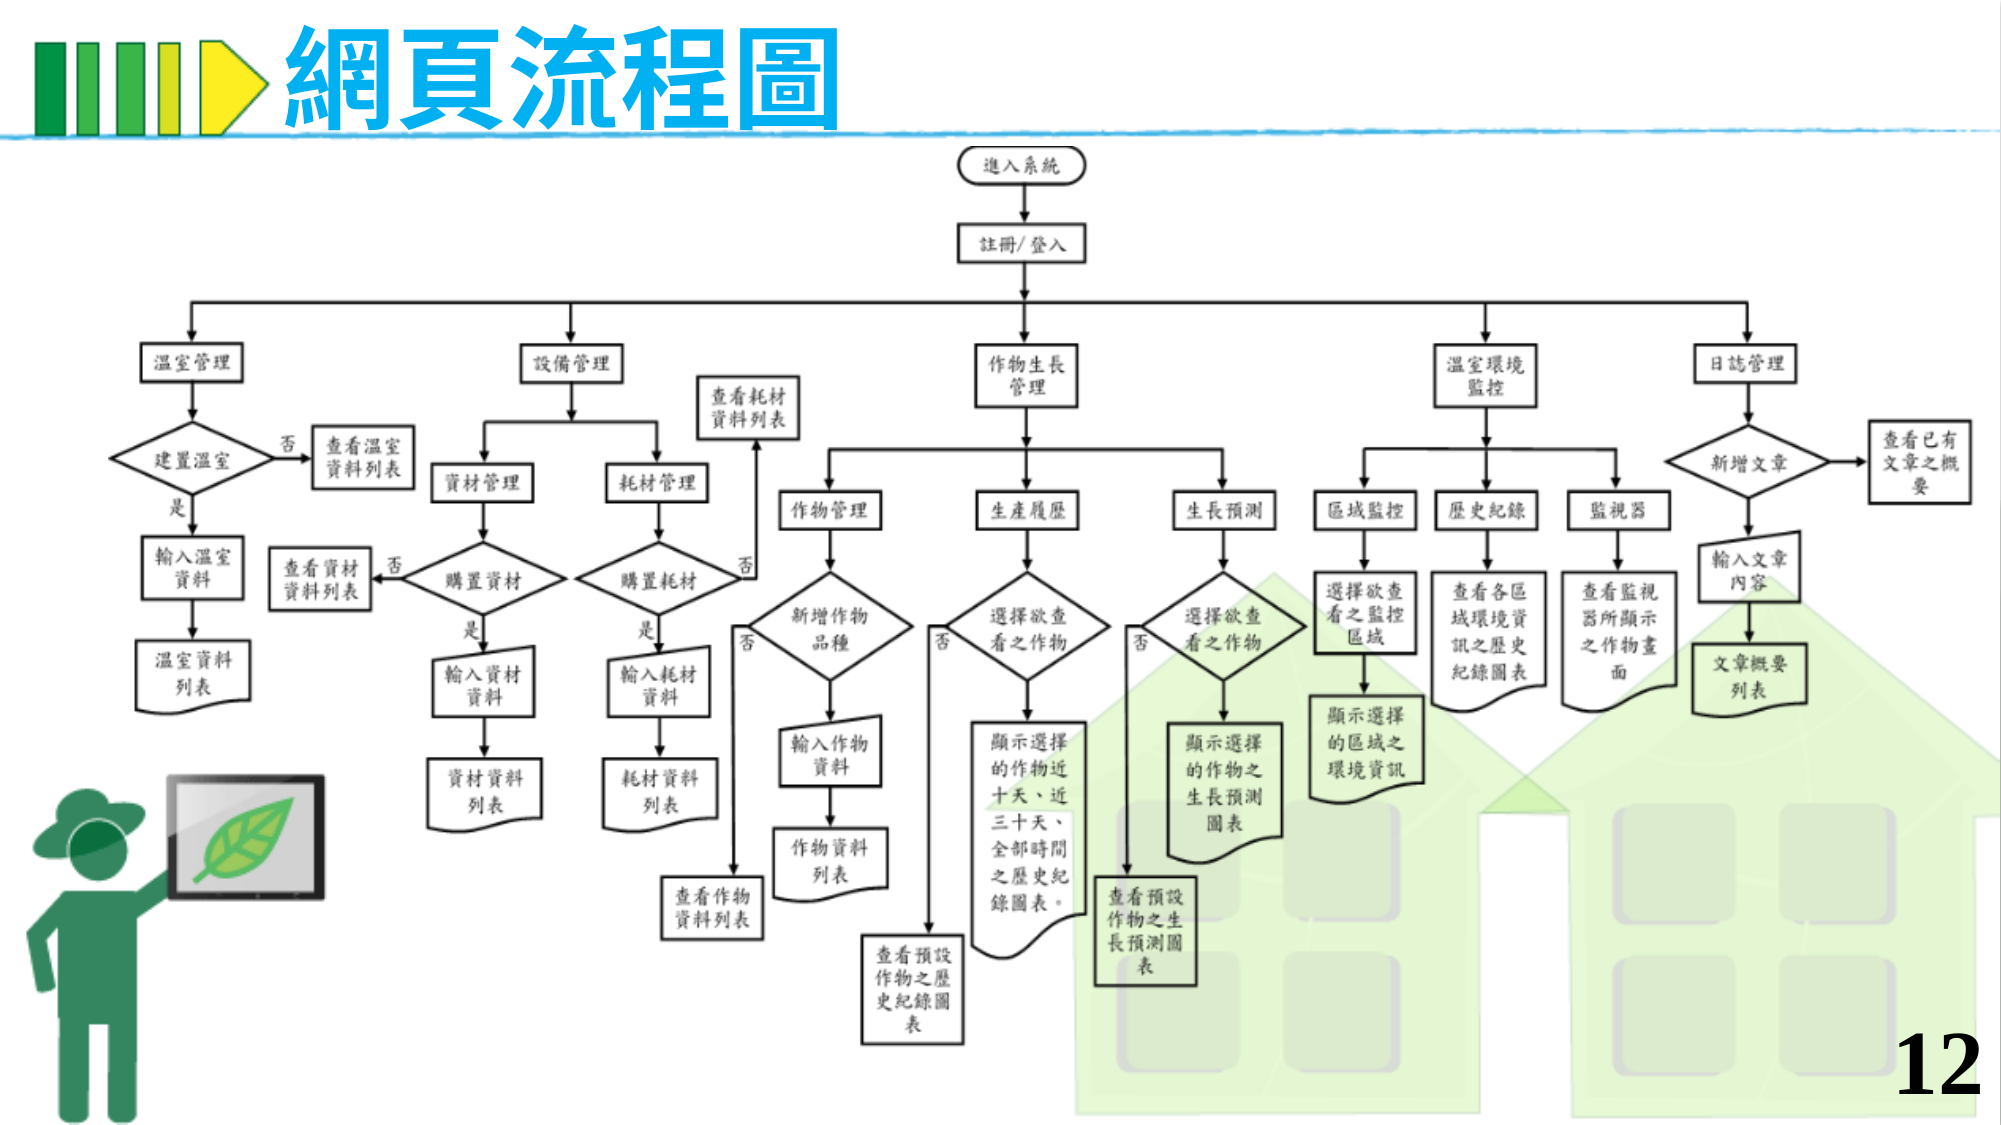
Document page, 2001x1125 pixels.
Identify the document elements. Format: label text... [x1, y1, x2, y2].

title 網頁流程圖 [267, 0, 1678, 145]
slide_number 12 [1781, 991, 2000, 1125]
picture [0, 0, 2000, 1125]
